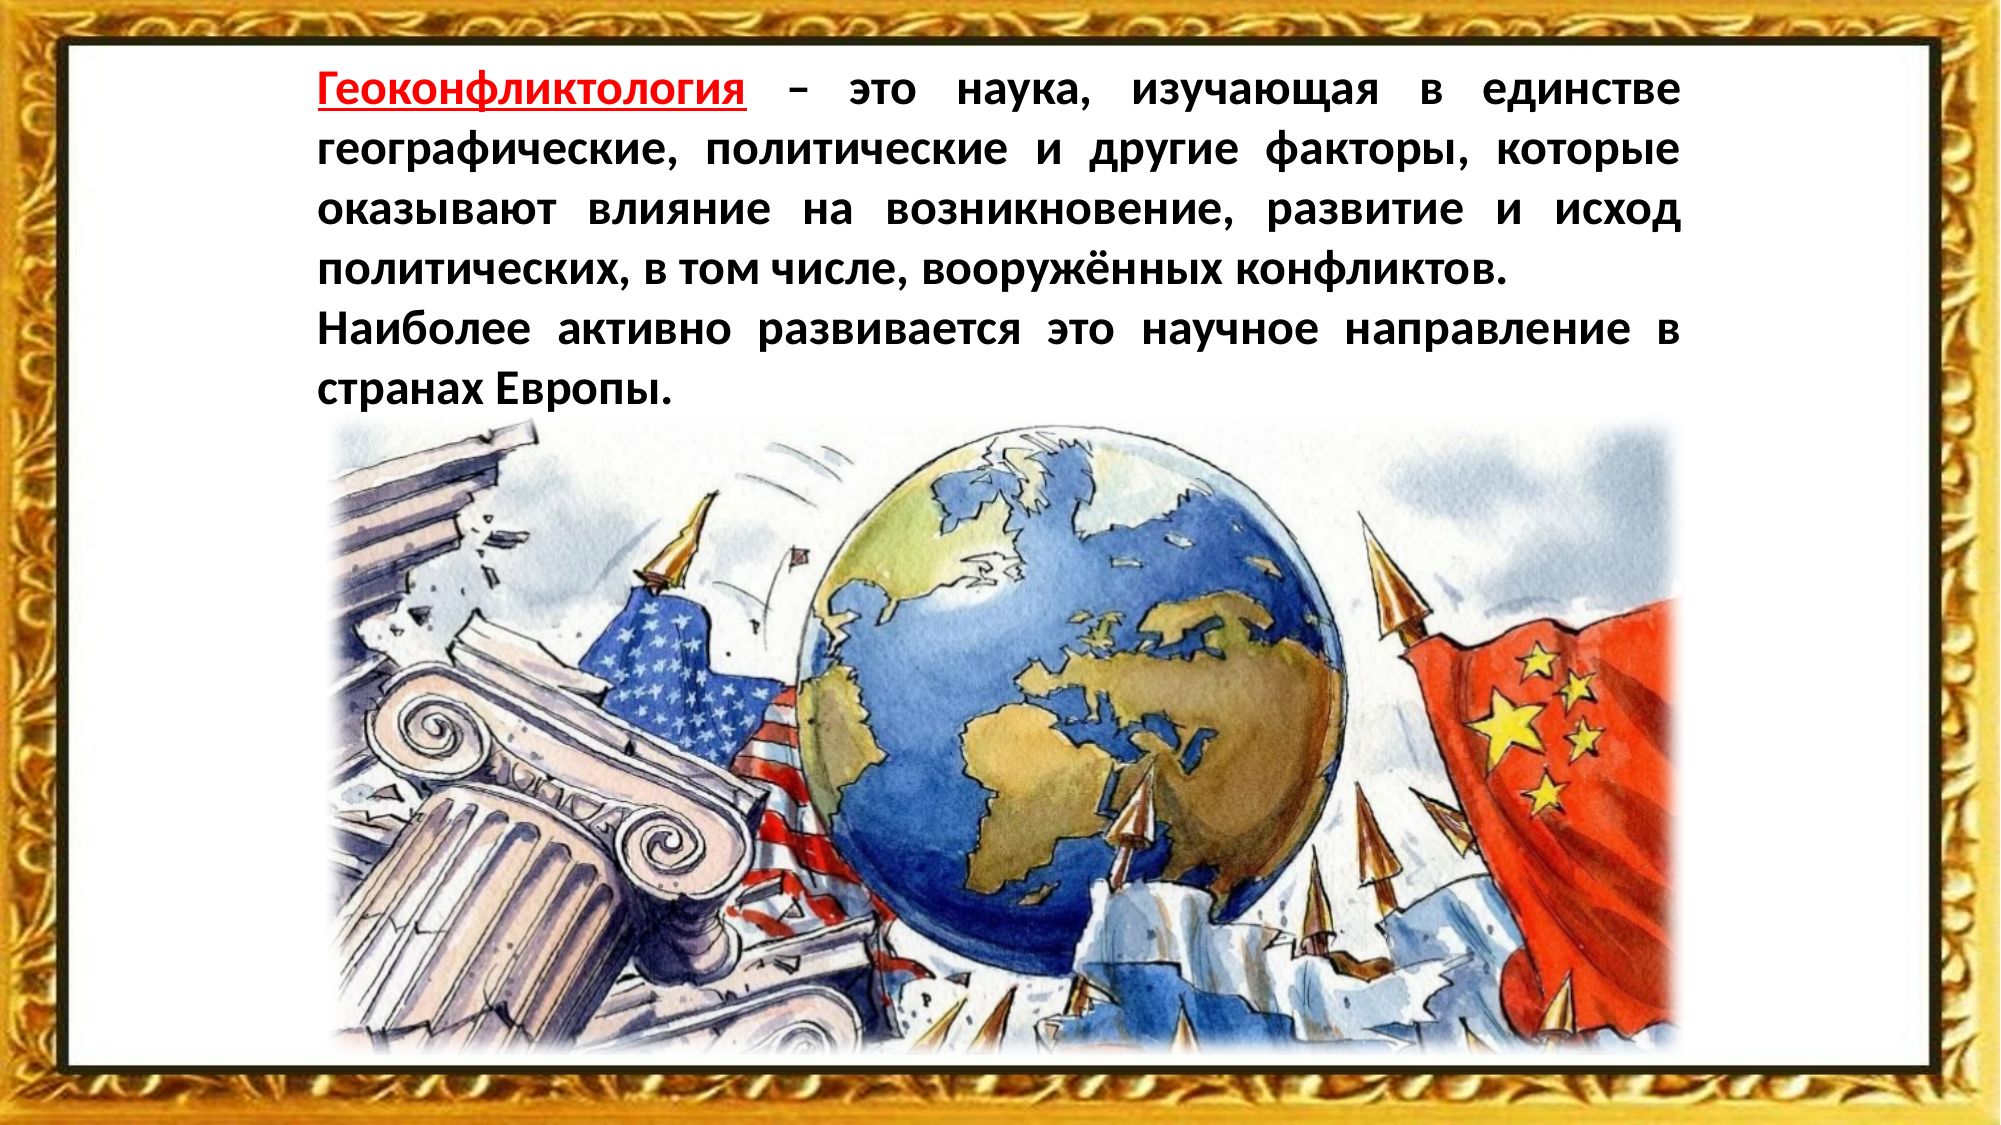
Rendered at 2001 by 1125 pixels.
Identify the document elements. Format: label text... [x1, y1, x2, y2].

text_box Геоконфликтология – это наука, изучающая в единстве географические, политические и другие факторы, которые оказывают влияние на возникновение, развитие и исход политических, в том числе, вооружённых конфликтов. Наиболее активно развивается это научное направление в странах Европы. [303, 47, 1697, 423]
picture [0, 0, 2001, 1125]
